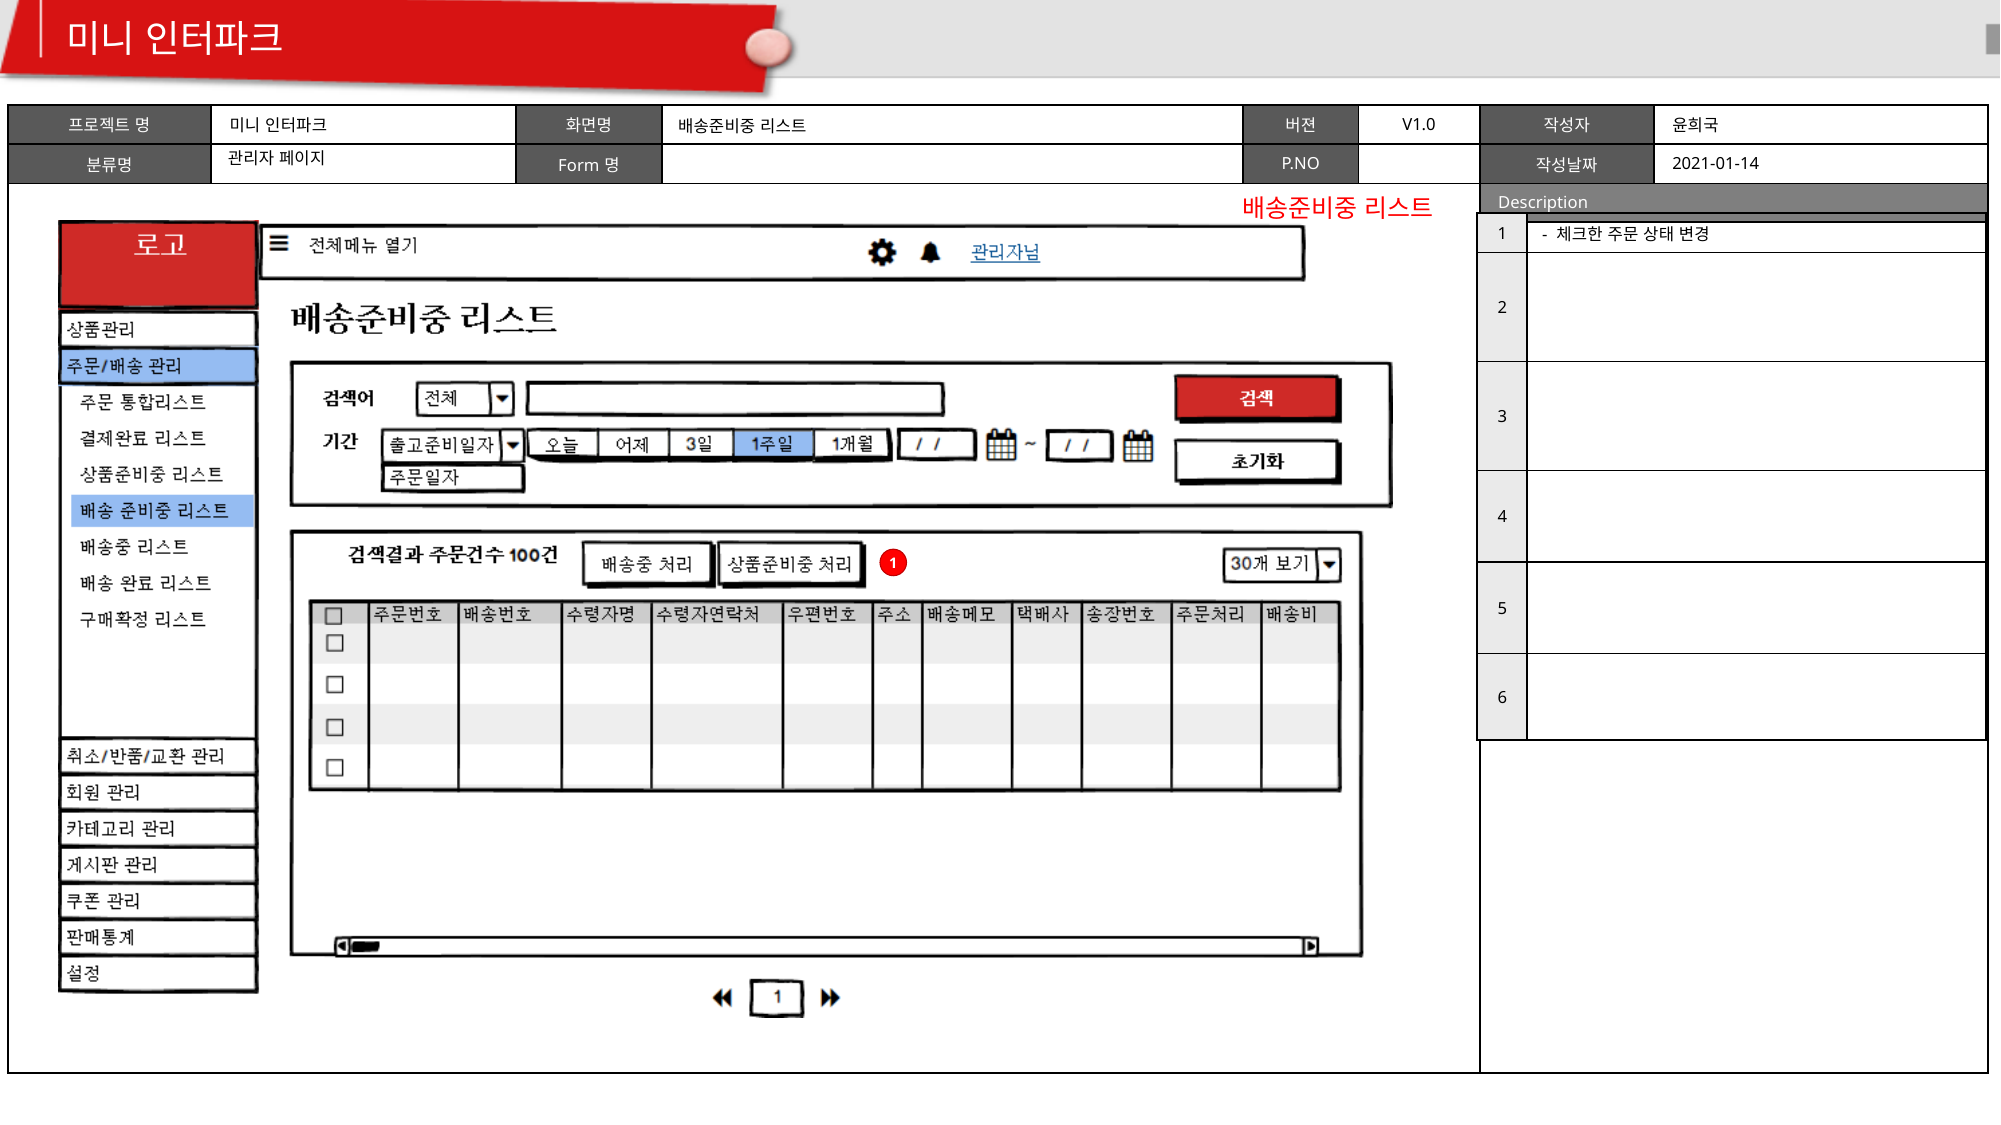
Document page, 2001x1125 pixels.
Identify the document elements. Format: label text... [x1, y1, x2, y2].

text_box 배송준비중 리스트 [663, 108, 1241, 141]
picture [0, 0, 2000, 110]
table_cell [1528, 471, 1985, 561]
table_cell 4 [1478, 471, 1526, 561]
table_cell 5 [1478, 563, 1526, 653]
table_header - 체크한 주문 상태 변경 [1528, 214, 1985, 252]
text_box [663, 141, 1241, 175]
table_cell 3 [1478, 362, 1526, 470]
table_cell [1528, 654, 1985, 739]
table_header 1 [1478, 214, 1526, 252]
table_cell [1528, 253, 1985, 361]
table_cell 2 [1478, 253, 1526, 361]
text_box 관리자 페이지 [213, 140, 514, 196]
table_cell [1528, 362, 1985, 470]
picture [58, 220, 1393, 1018]
table_cell 6 [1478, 654, 1526, 739]
text_box 배송준비중 리스트 [1216, 184, 1461, 230]
text_box [1360, 141, 1478, 175]
table_cell [1528, 563, 1985, 653]
